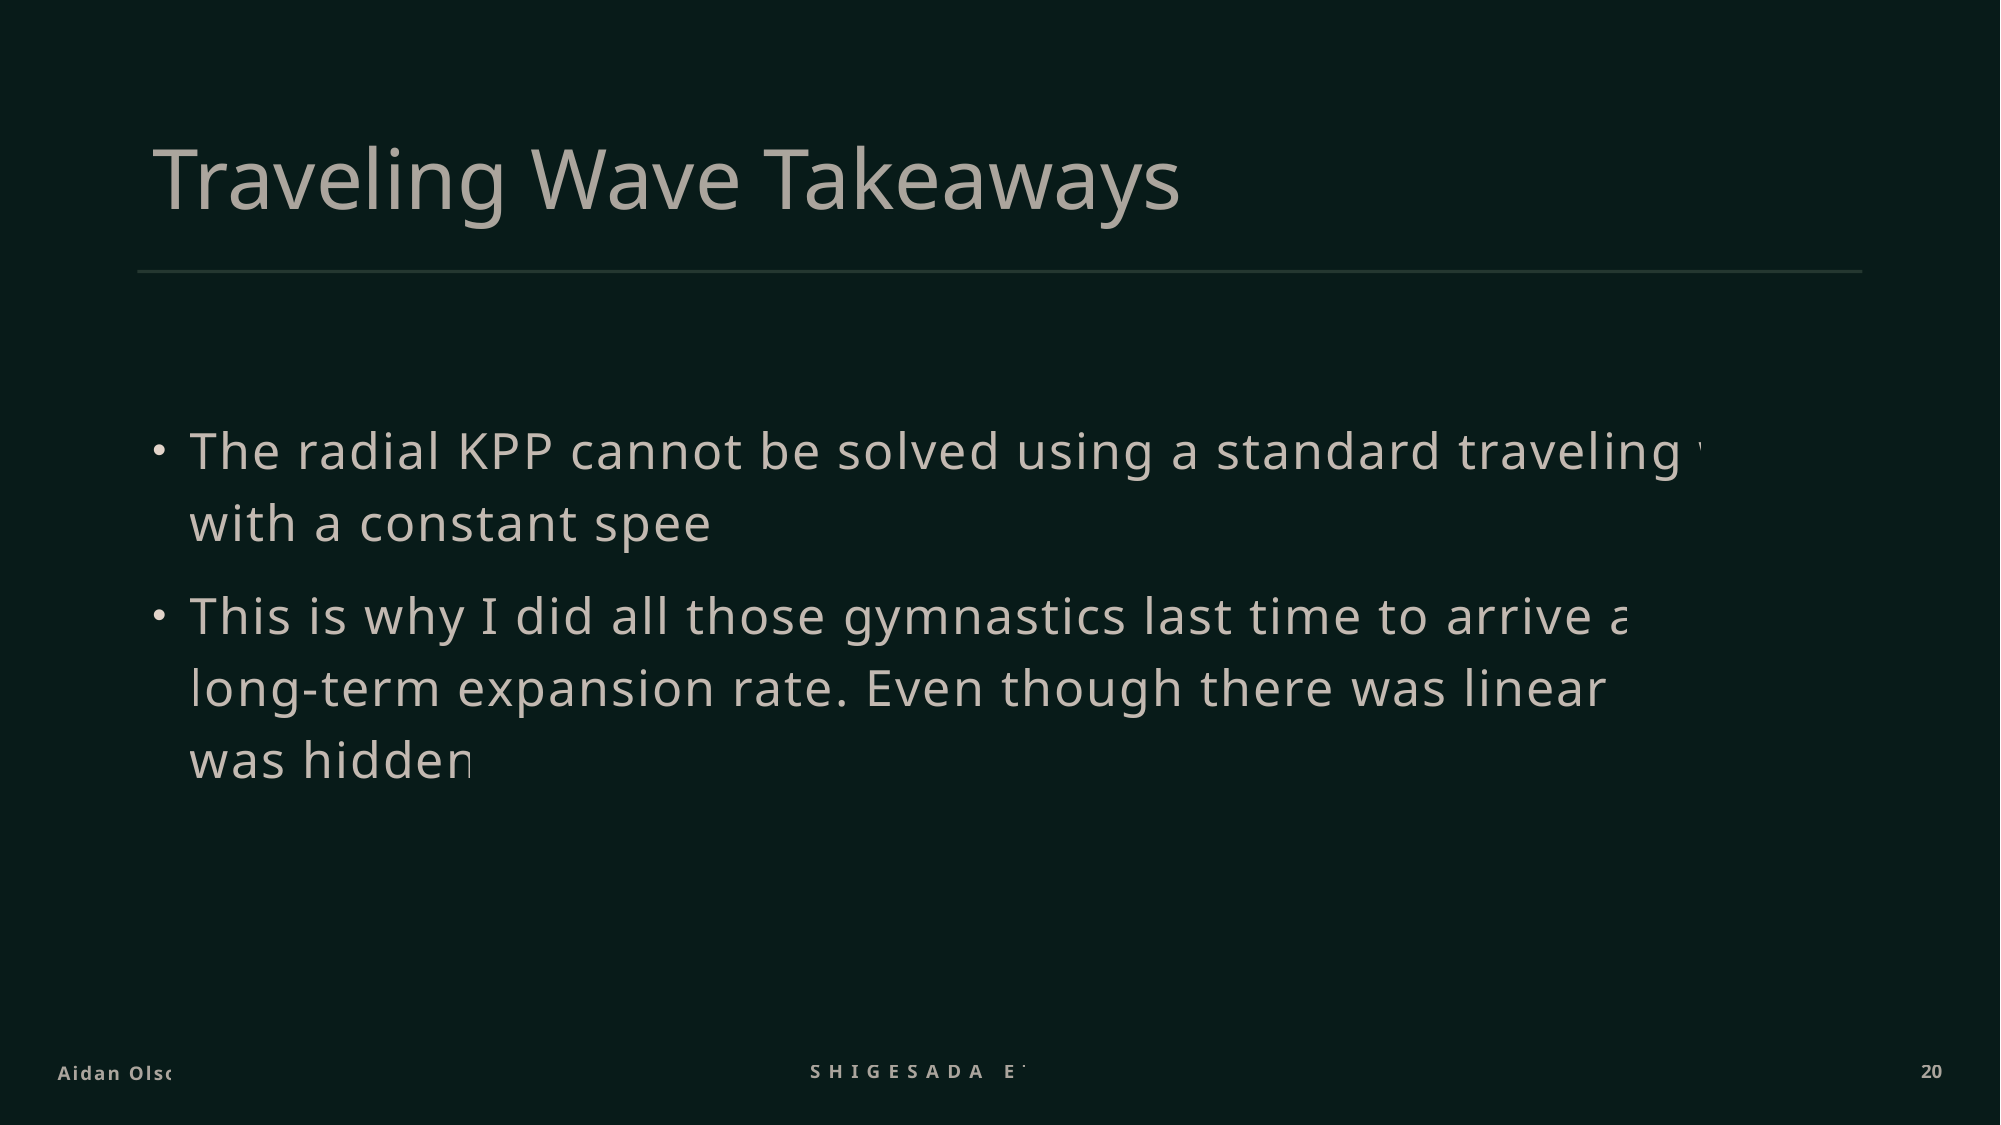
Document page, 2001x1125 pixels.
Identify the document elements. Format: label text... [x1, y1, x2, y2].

list The radial KPP cannot be solved using a standard traveling wave with a constant speed. This is why I did all those gymnastics last time to arrive at the long-term expansion rate. Even though there was linearity, it was hidden. [137, 399, 1863, 982]
footer Shigesada et al. 1995 [587, 1042, 1413, 1103]
slide_number Aidan Olson [42, 1042, 587, 1103]
title Traveling Wave Takeaways [137, 108, 1863, 244]
slide_number 20 [1725, 1042, 1958, 1103]
